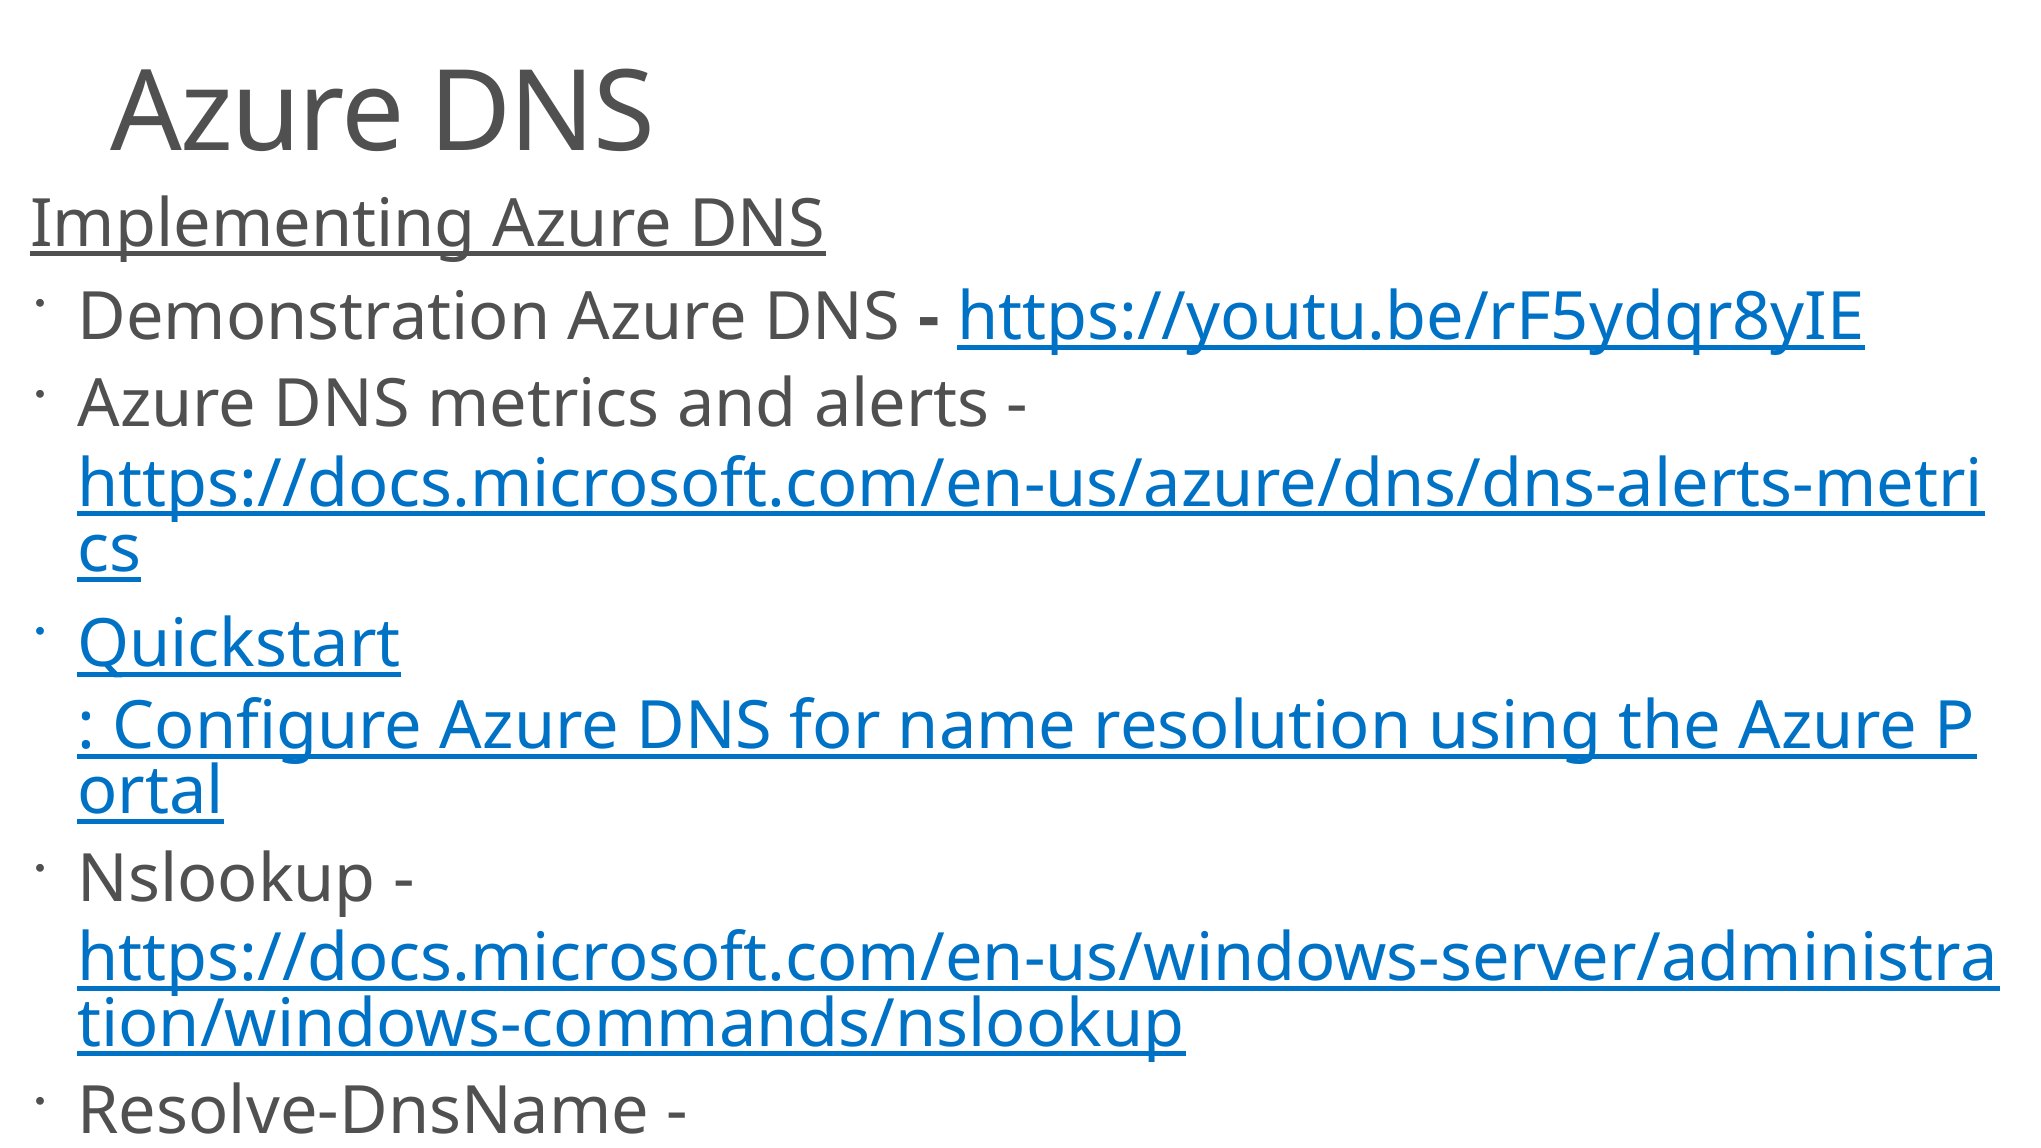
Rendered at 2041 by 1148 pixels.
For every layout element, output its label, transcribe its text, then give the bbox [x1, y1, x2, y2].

list Implementing Azure DNS Demonstration Azure DNS - https://youtu.be/rF5ydqr8yIE Azure DNS metrics and alerts - https://docs.microsoft.com/en-us/azure/dns/dns-alerts-metrics Quickstart: Configure Azure DNS for name resolution using the Azure Portal Nslookup - https://docs.microsoft.com/en-us/windows-server/administration/windows-commands/nslookup Resolve-DnsName - https://docs.microsoft.com/en-us/powershell/module/dnsclient/resolve-dnsname?view=winserver2012r2-ps [0, 164, 2041, 1131]
title Azure DNS [86, 38, 1953, 164]
